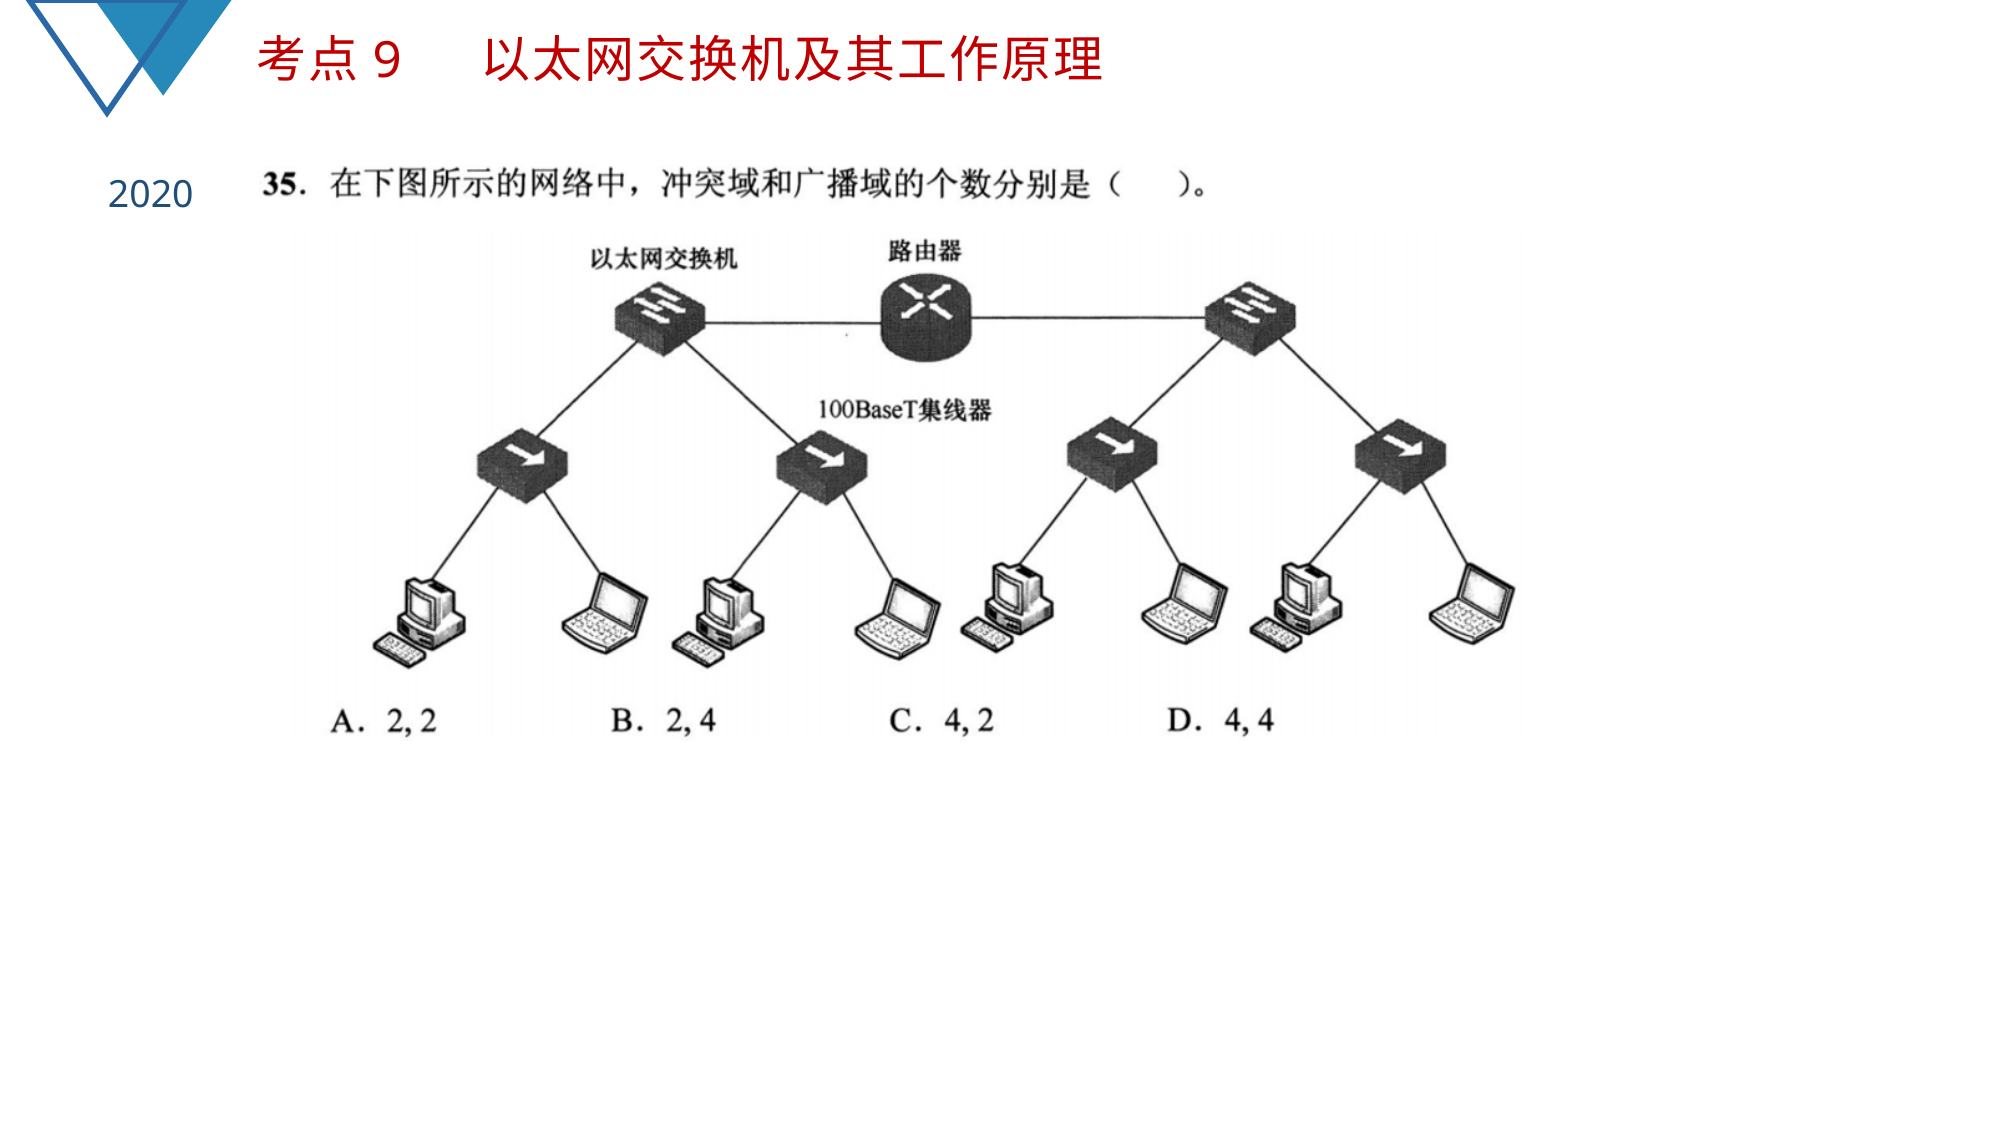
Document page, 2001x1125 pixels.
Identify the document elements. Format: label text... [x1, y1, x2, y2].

text_box 2020 [93, 163, 217, 223]
picture [258, 163, 1526, 741]
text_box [29, 0, 232, 113]
text_box 考点9 以太网交换机及其工作原理 [241, 20, 1647, 95]
